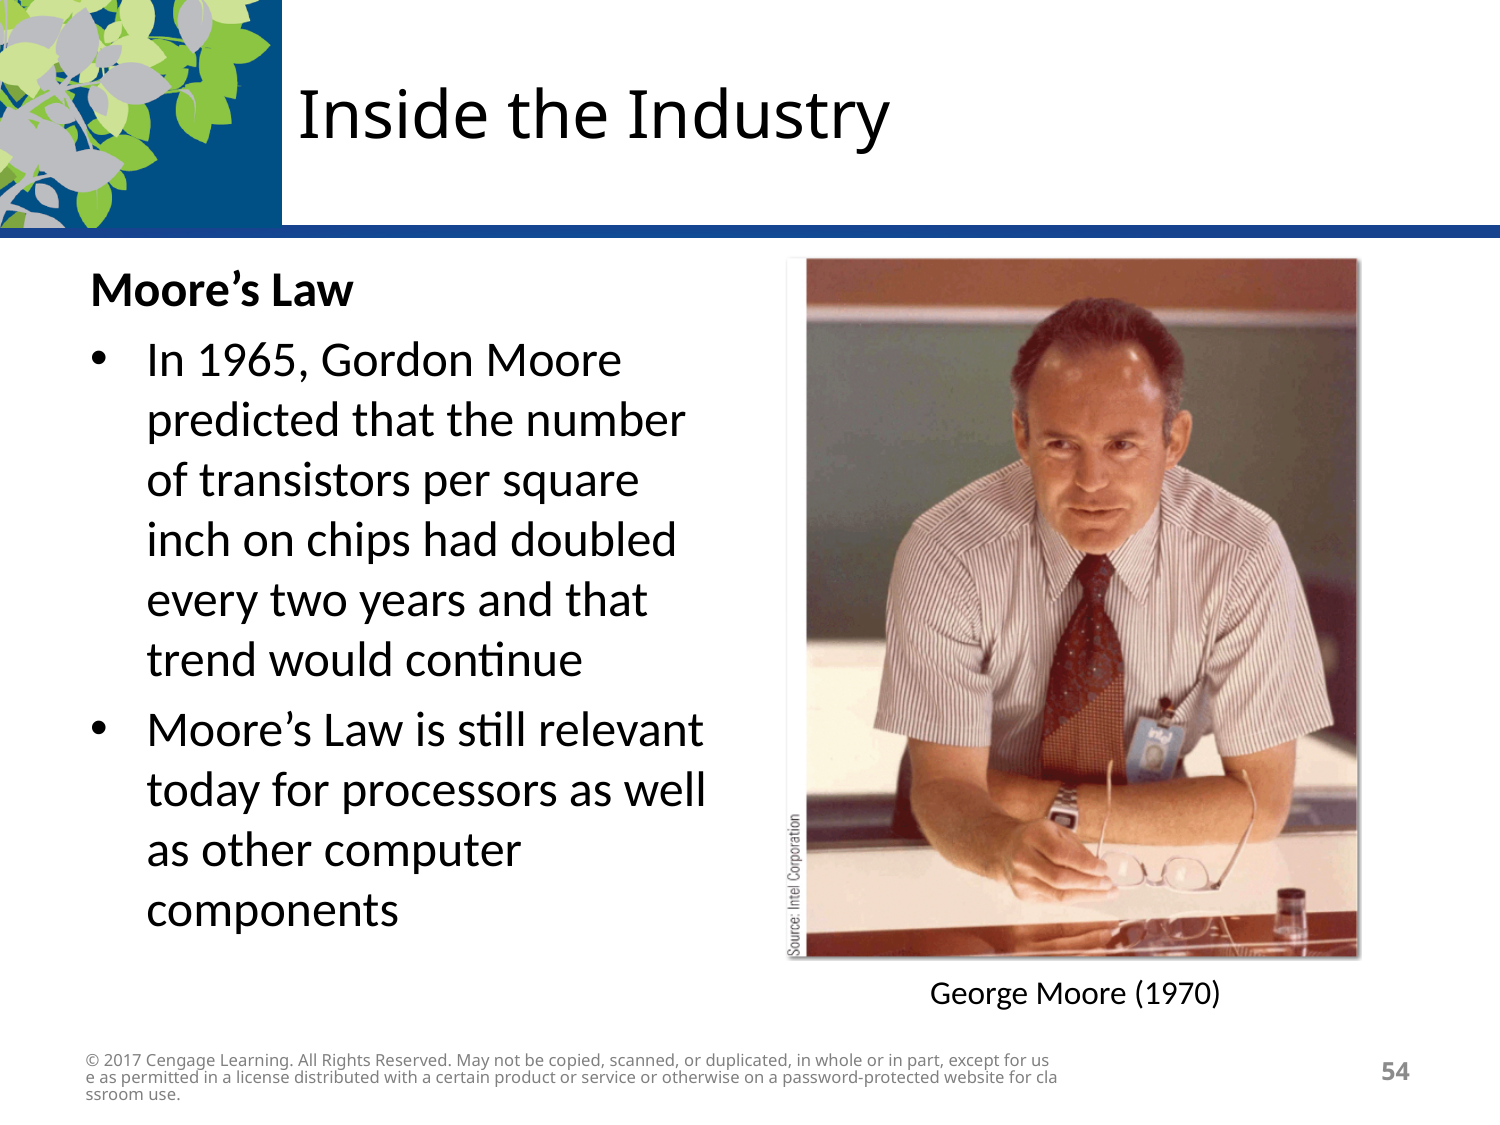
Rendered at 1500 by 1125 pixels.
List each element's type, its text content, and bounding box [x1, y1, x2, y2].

title Inside the Industry [283, 44, 1426, 179]
picture [0, 0, 1500, 238]
list Moore’s Law In 1965, Gordon Moore predicted that the number of transistors per square inch on chips had doubled every two years and that trend would continue Moore’s Law is still relevant today for processors as well as other computer components [74, 249, 751, 1006]
text_box George Moore (1970) [915, 969, 1353, 1019]
footer © 2017 Cengage Learning. All Rights Reserved. May not be copied, scanned, or duplicated, in whole or in part, except for use as permitted in a license distributed with a certain product or service or otherwise on a password-protected website for classroom use. [70, 1042, 1074, 1103]
slide_number 54 [1074, 1042, 1425, 1103]
picture [785, 255, 1362, 961]
